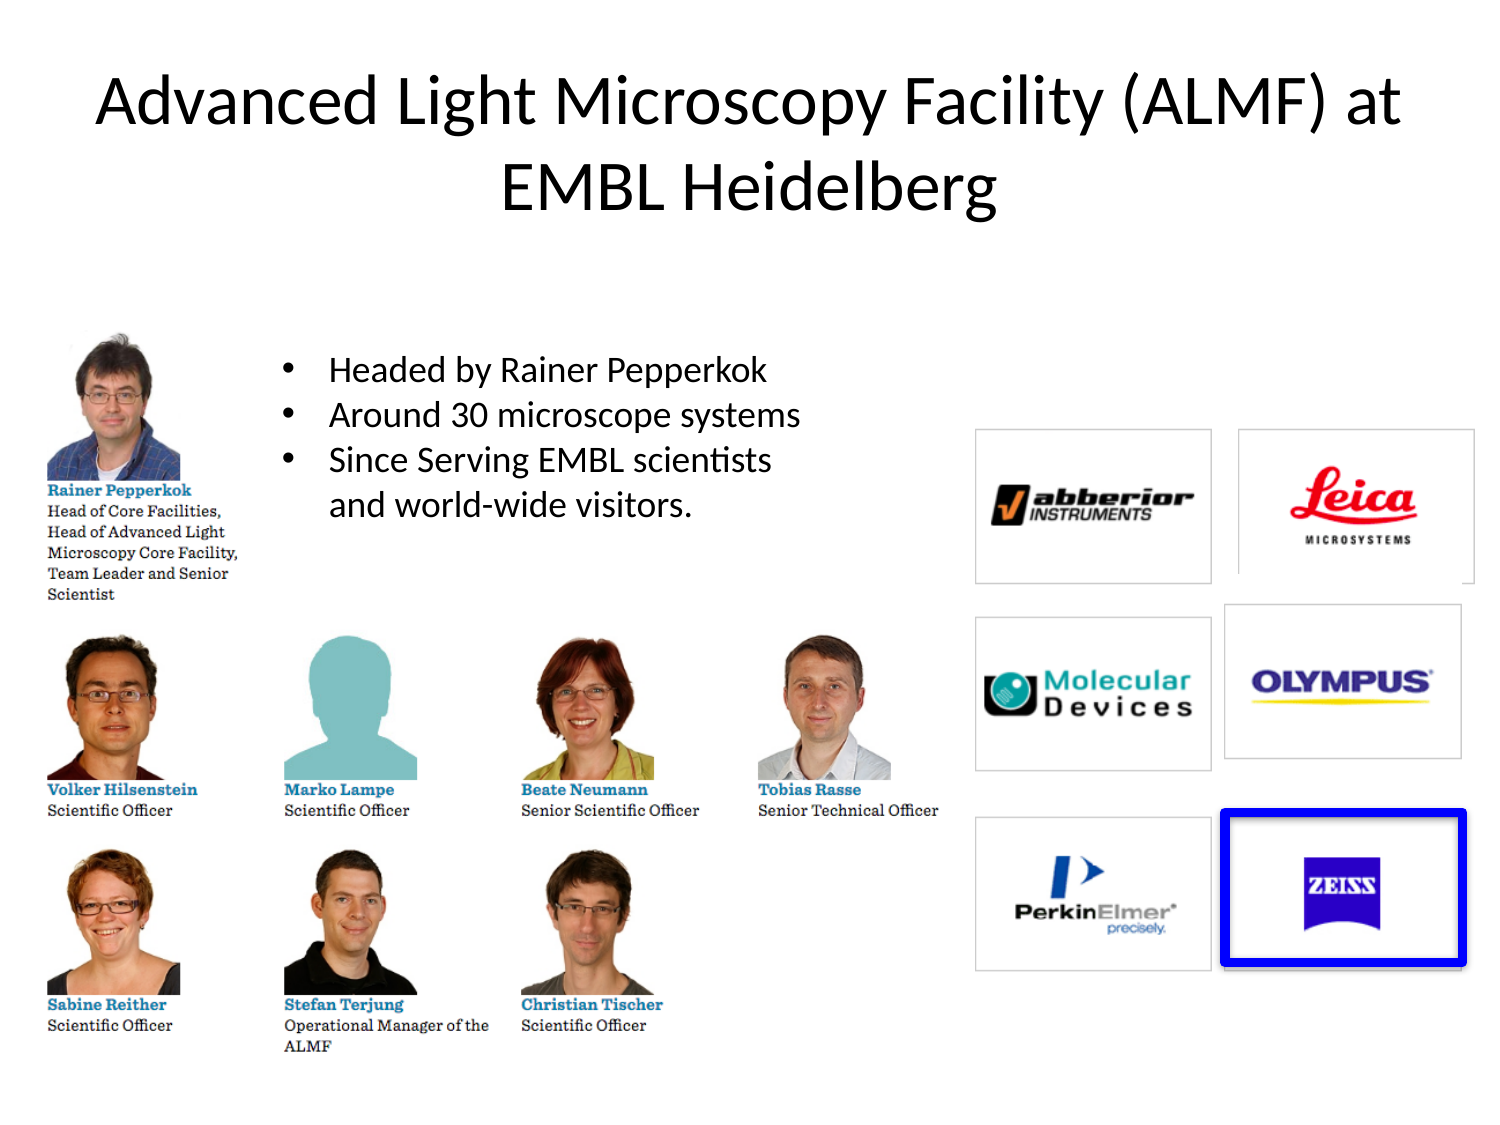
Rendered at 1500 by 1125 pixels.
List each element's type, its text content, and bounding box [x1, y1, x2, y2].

title Advanced Light Microscopy Facility (ALMF) at EMBL Heidelberg [75, 45, 1425, 233]
picture [0, 312, 1213, 1077]
picture [1224, 399, 1476, 1001]
